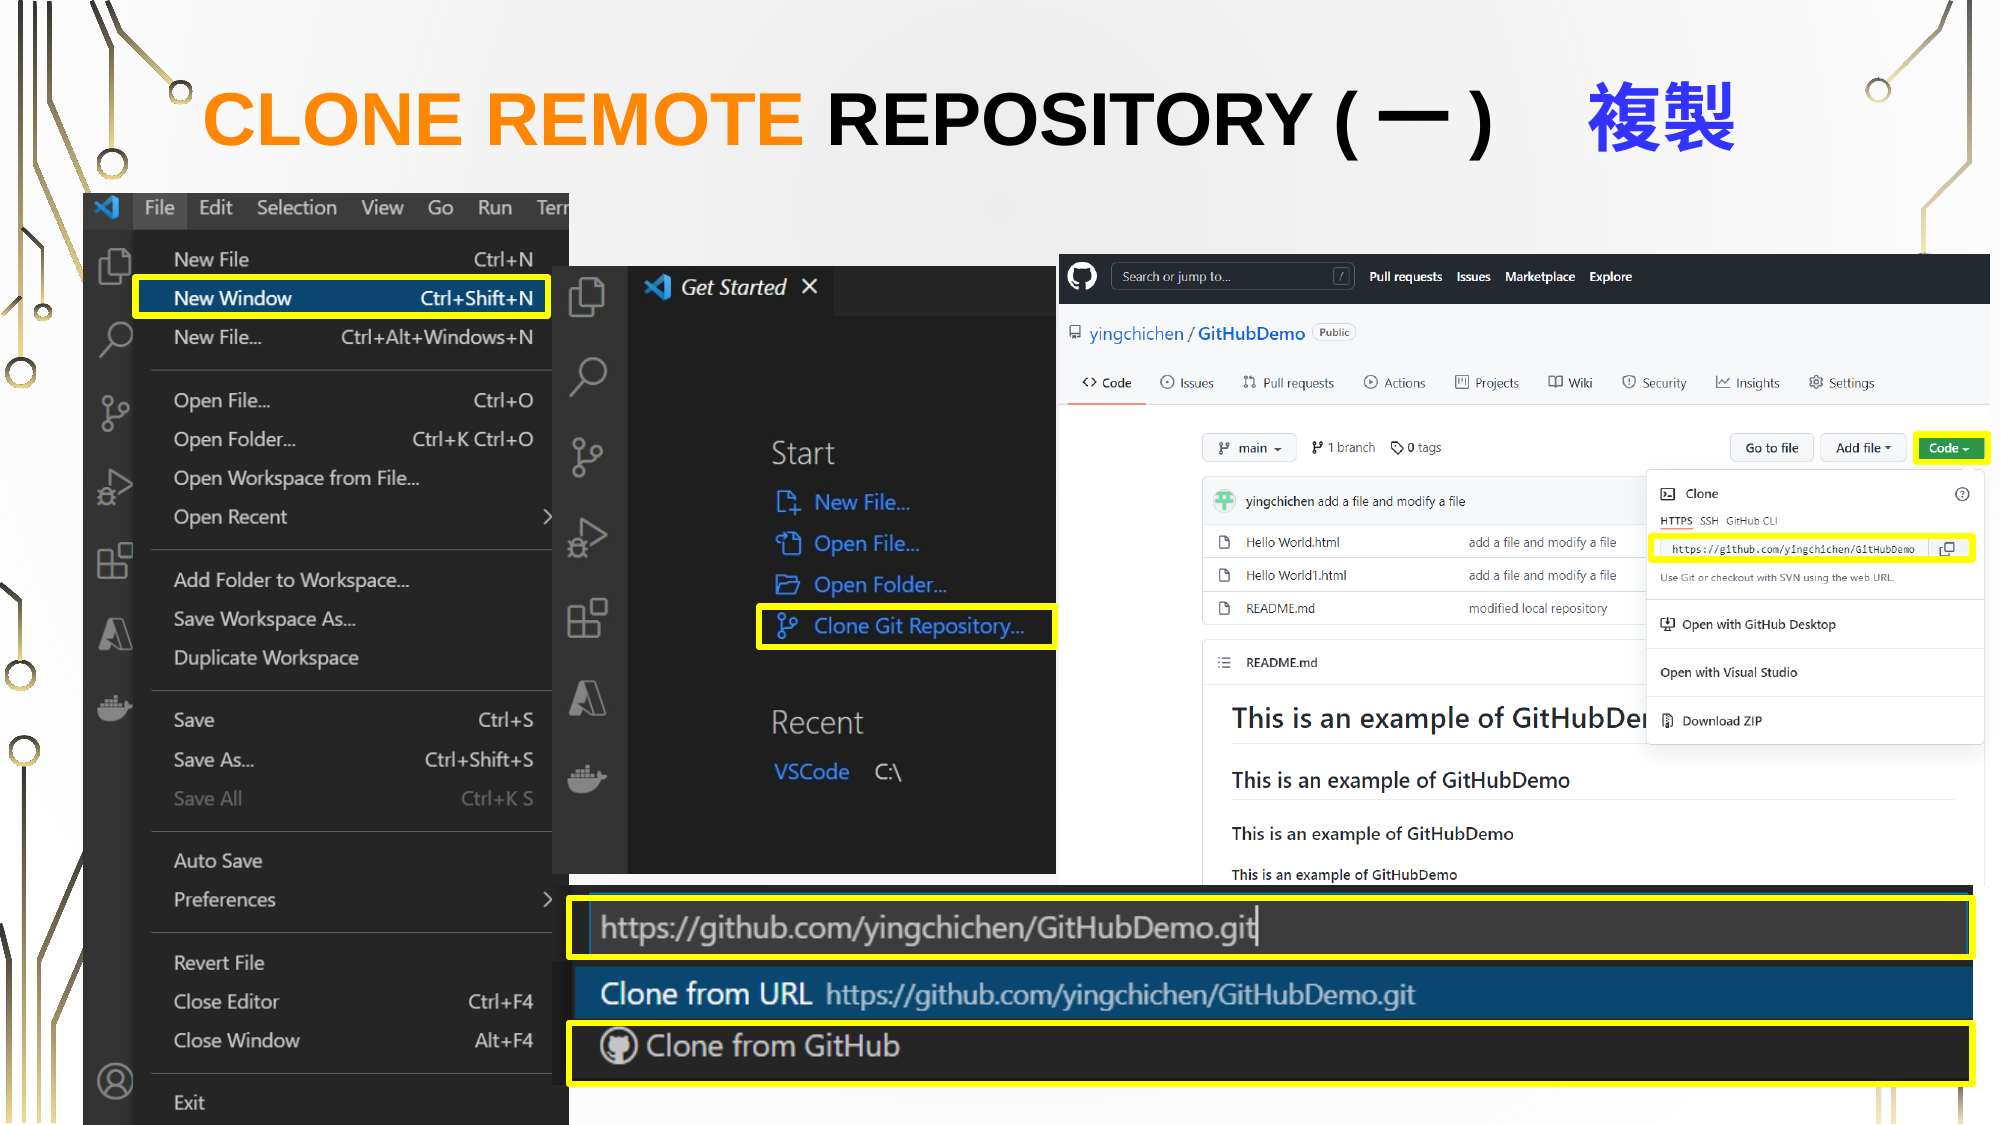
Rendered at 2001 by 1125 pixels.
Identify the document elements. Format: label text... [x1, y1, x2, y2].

picture [82, 192, 1990, 1125]
title Clone remote repository (一) 複製 [187, 0, 1813, 243]
